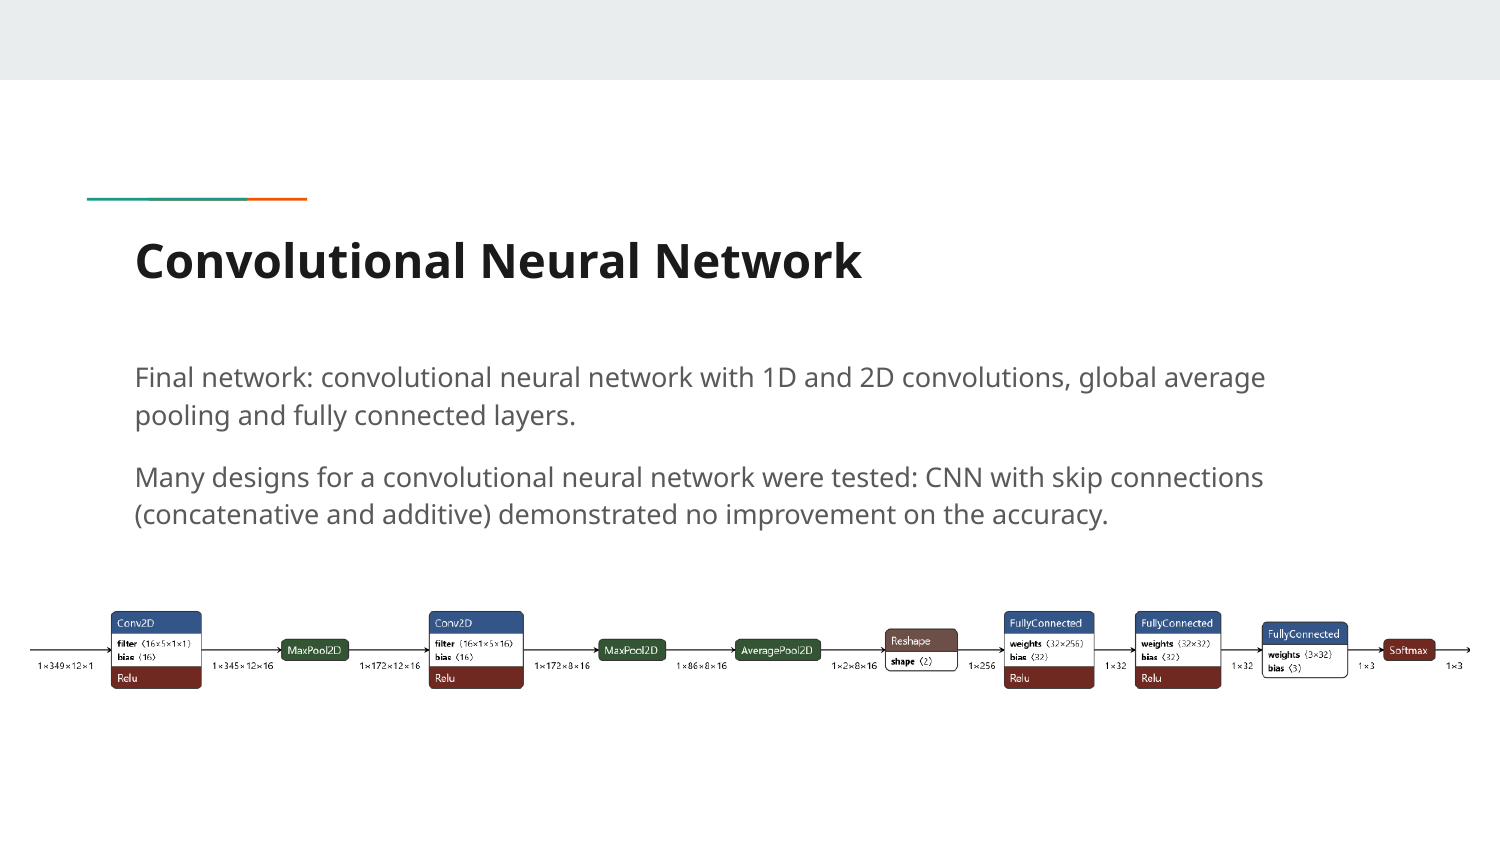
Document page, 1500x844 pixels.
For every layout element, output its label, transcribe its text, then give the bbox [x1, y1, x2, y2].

title Convolutional Neural Network [119, 216, 1381, 305]
picture [29, 607, 1471, 701]
list Final network: convolutional neural network with 1D and 2D convolutions, global average pooling and fully connected layers. Many designs for a convolutional neural network were tested: CNN with skip connections (concatenative and additive) demonstrated no improvement on the accuracy. [119, 341, 1381, 606]
